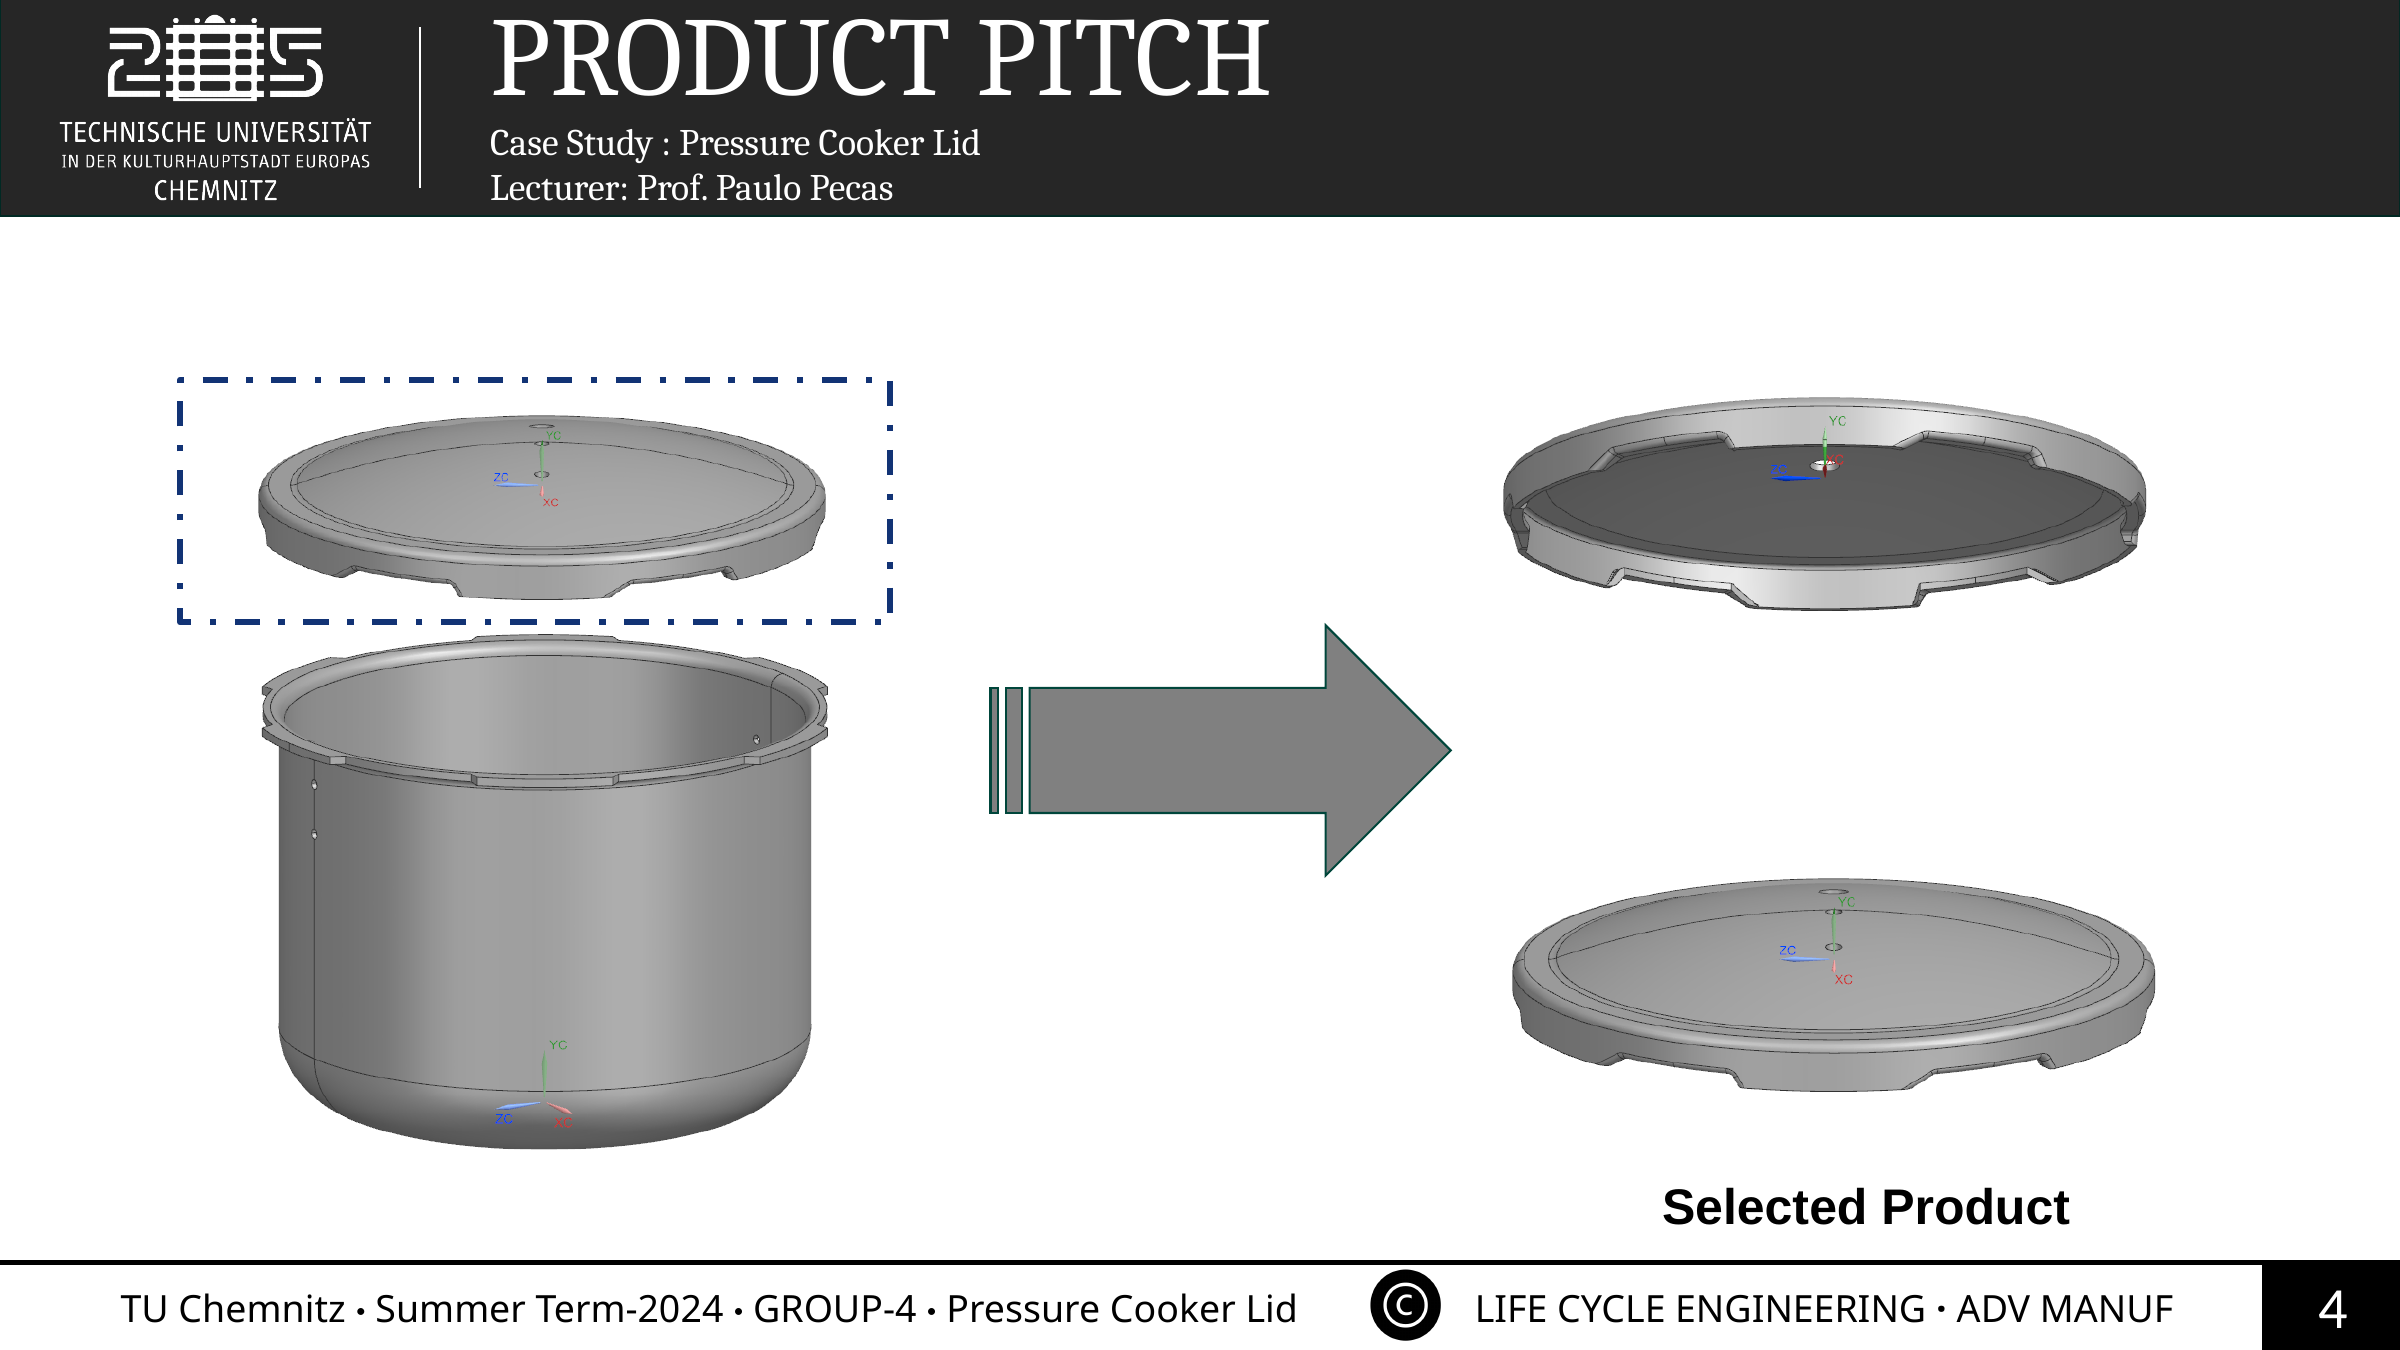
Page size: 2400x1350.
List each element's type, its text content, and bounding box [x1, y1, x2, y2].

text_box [99, 359, 1029, 1232]
text_box [1029, 622, 1453, 879]
picture [1414, 339, 2265, 701]
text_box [0, 1260, 2400, 1350]
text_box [0, 0, 2400, 339]
picture [1450, 814, 2301, 1167]
text_box Selected Product [1647, 1167, 2248, 1242]
